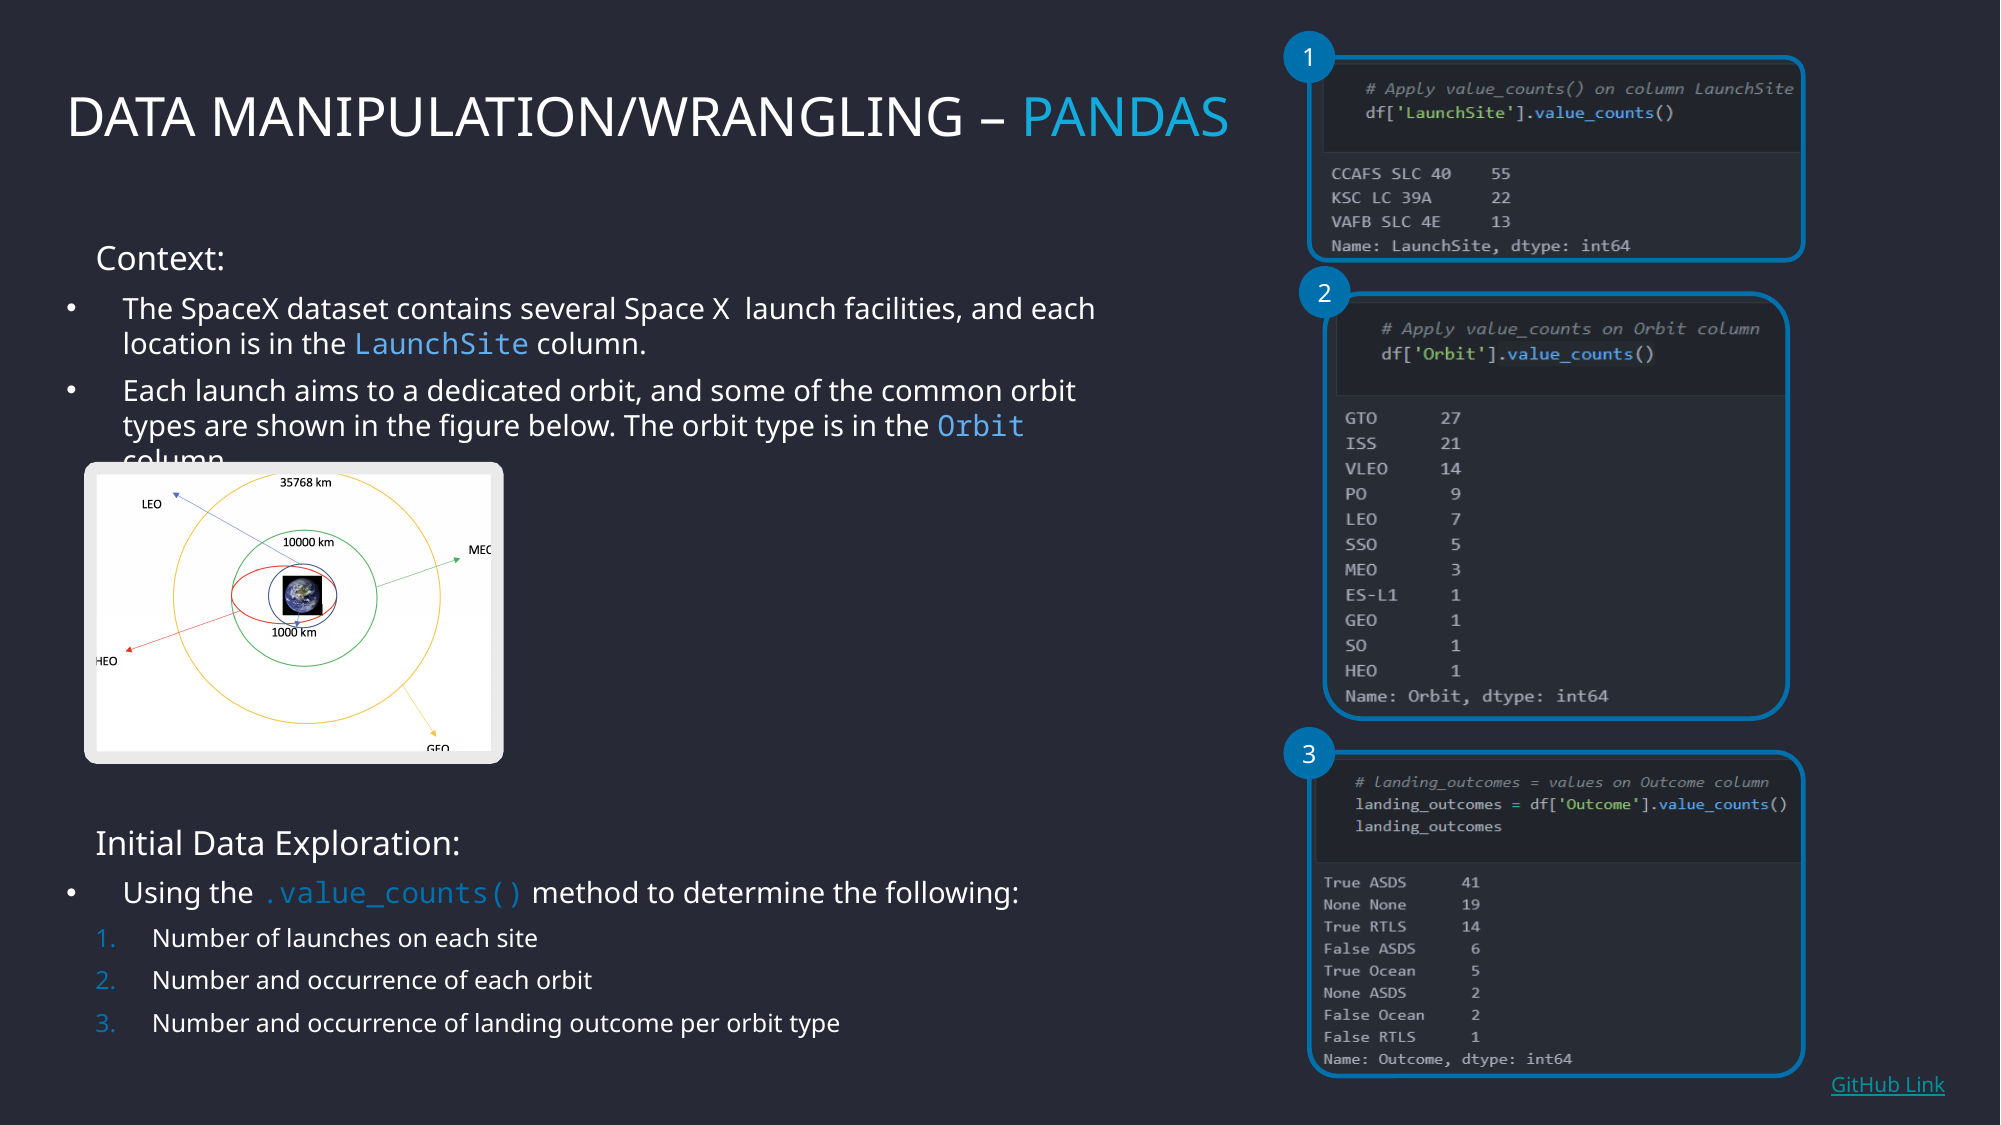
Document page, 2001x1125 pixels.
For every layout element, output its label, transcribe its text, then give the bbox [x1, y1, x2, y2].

list Context: The SpaceX dataset contains several Space X launch facilities, and each location is in the LaunchSite column. Each launch aims to a dedicated orbit, and some of the common orbit types are shown in the figure below. The orbit type is in the Orbit column. Initial Data Exploration: Using the .value_counts() method to determine the following: Number of launches on each site Number and occurrence of each orbit Number and occurrence of landing outcome per orbit type [66, 237, 1107, 528]
text_box 3 [1282, 725, 1337, 781]
title DATA MANIPULATION/WRANGLING – PANDAS [1317, 30, 1863, 149]
text_box 1 [1282, 29, 1337, 85]
text_box GitHub Link [1816, 1064, 1961, 1108]
picture [1309, 57, 1804, 261]
picture [90, 467, 498, 758]
picture [1324, 293, 1788, 719]
title DATA MANIPULATION/WRANGLING – PANDAS [66, 30, 1307, 149]
text_box 2 [1297, 265, 1352, 320]
picture [1309, 752, 1804, 1076]
